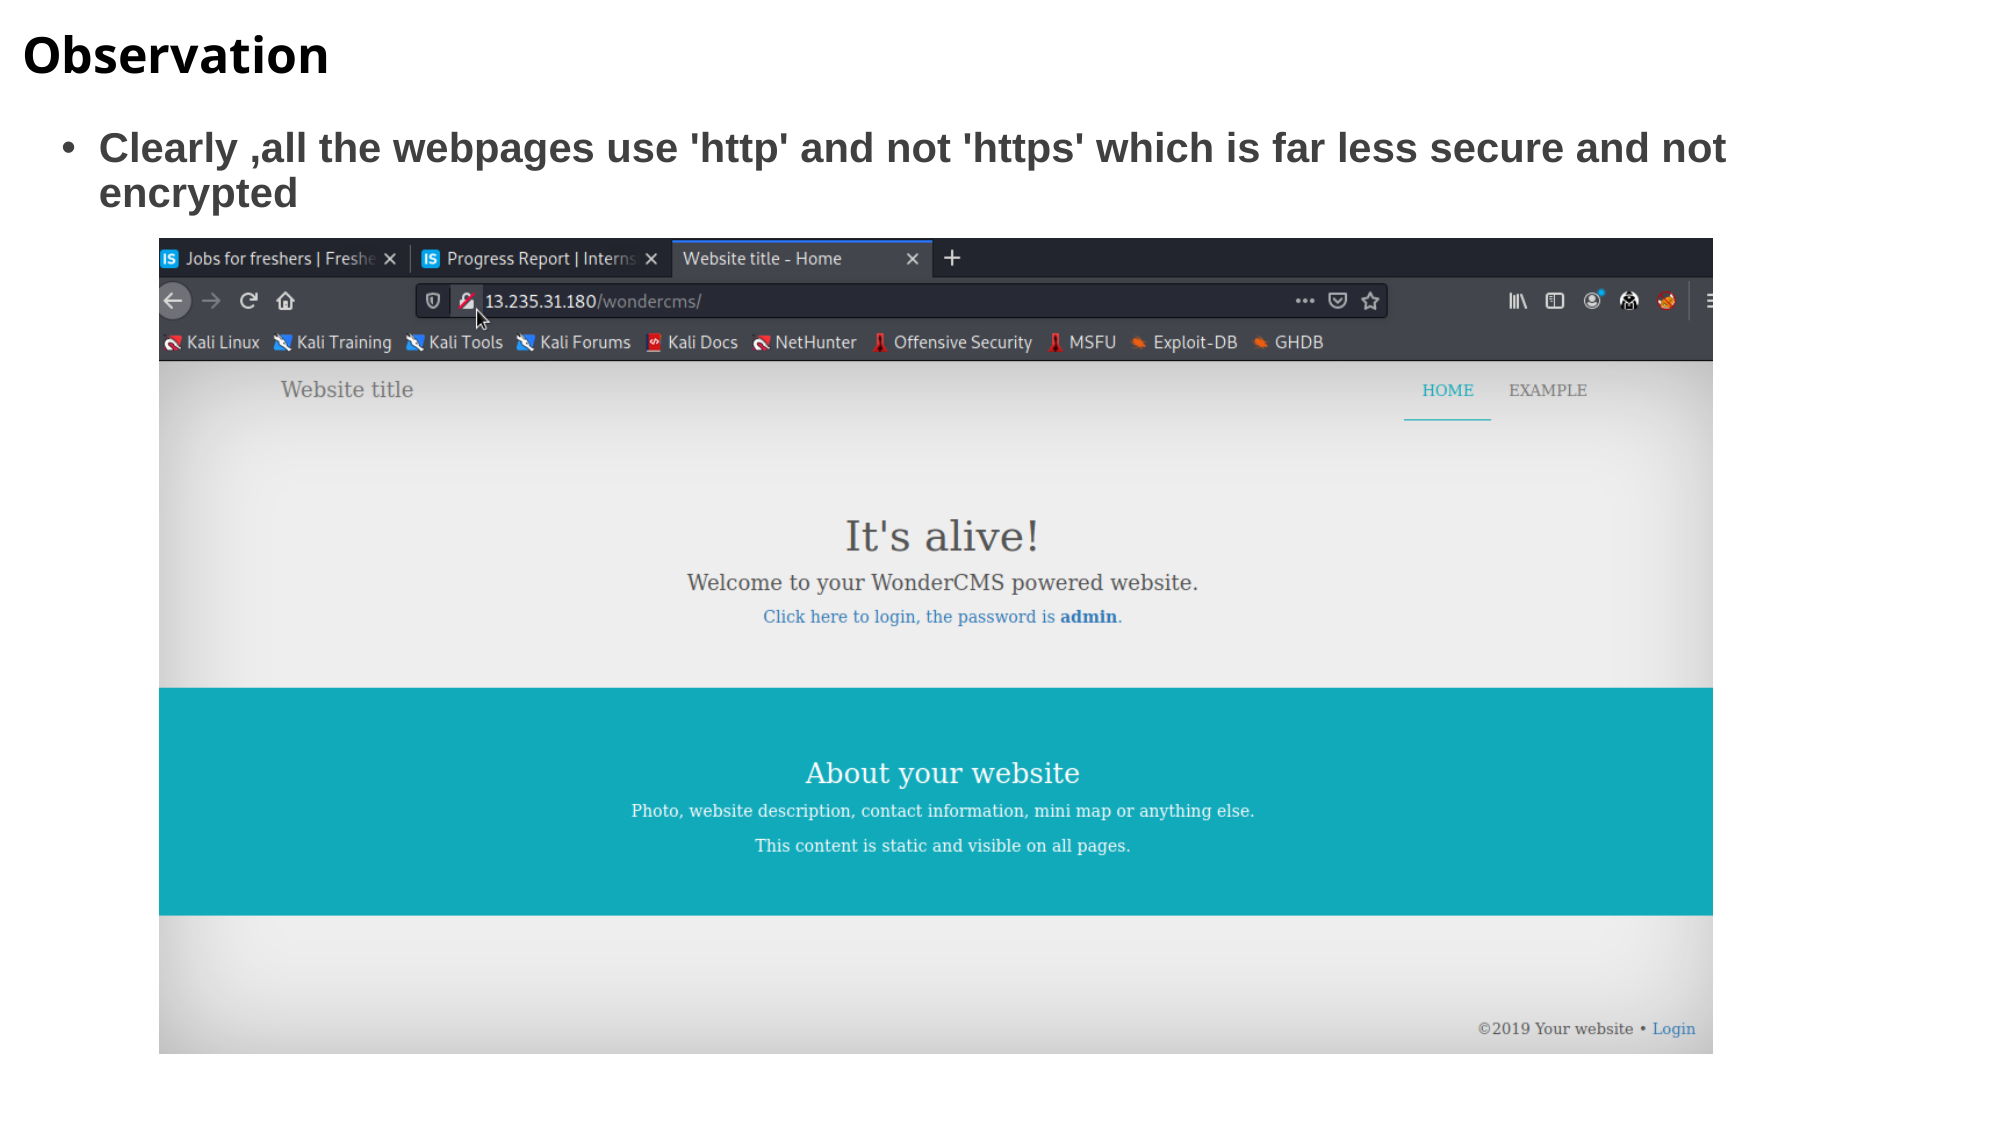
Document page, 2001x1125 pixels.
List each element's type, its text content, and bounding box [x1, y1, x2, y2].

list Clearly ,all the webpages use 'http' and not 'https' which is far less secure and not encrypted [46, 119, 1772, 833]
title Observation [7, 0, 1733, 166]
picture [168, 254, 175, 264]
picture [159, 238, 1713, 1054]
